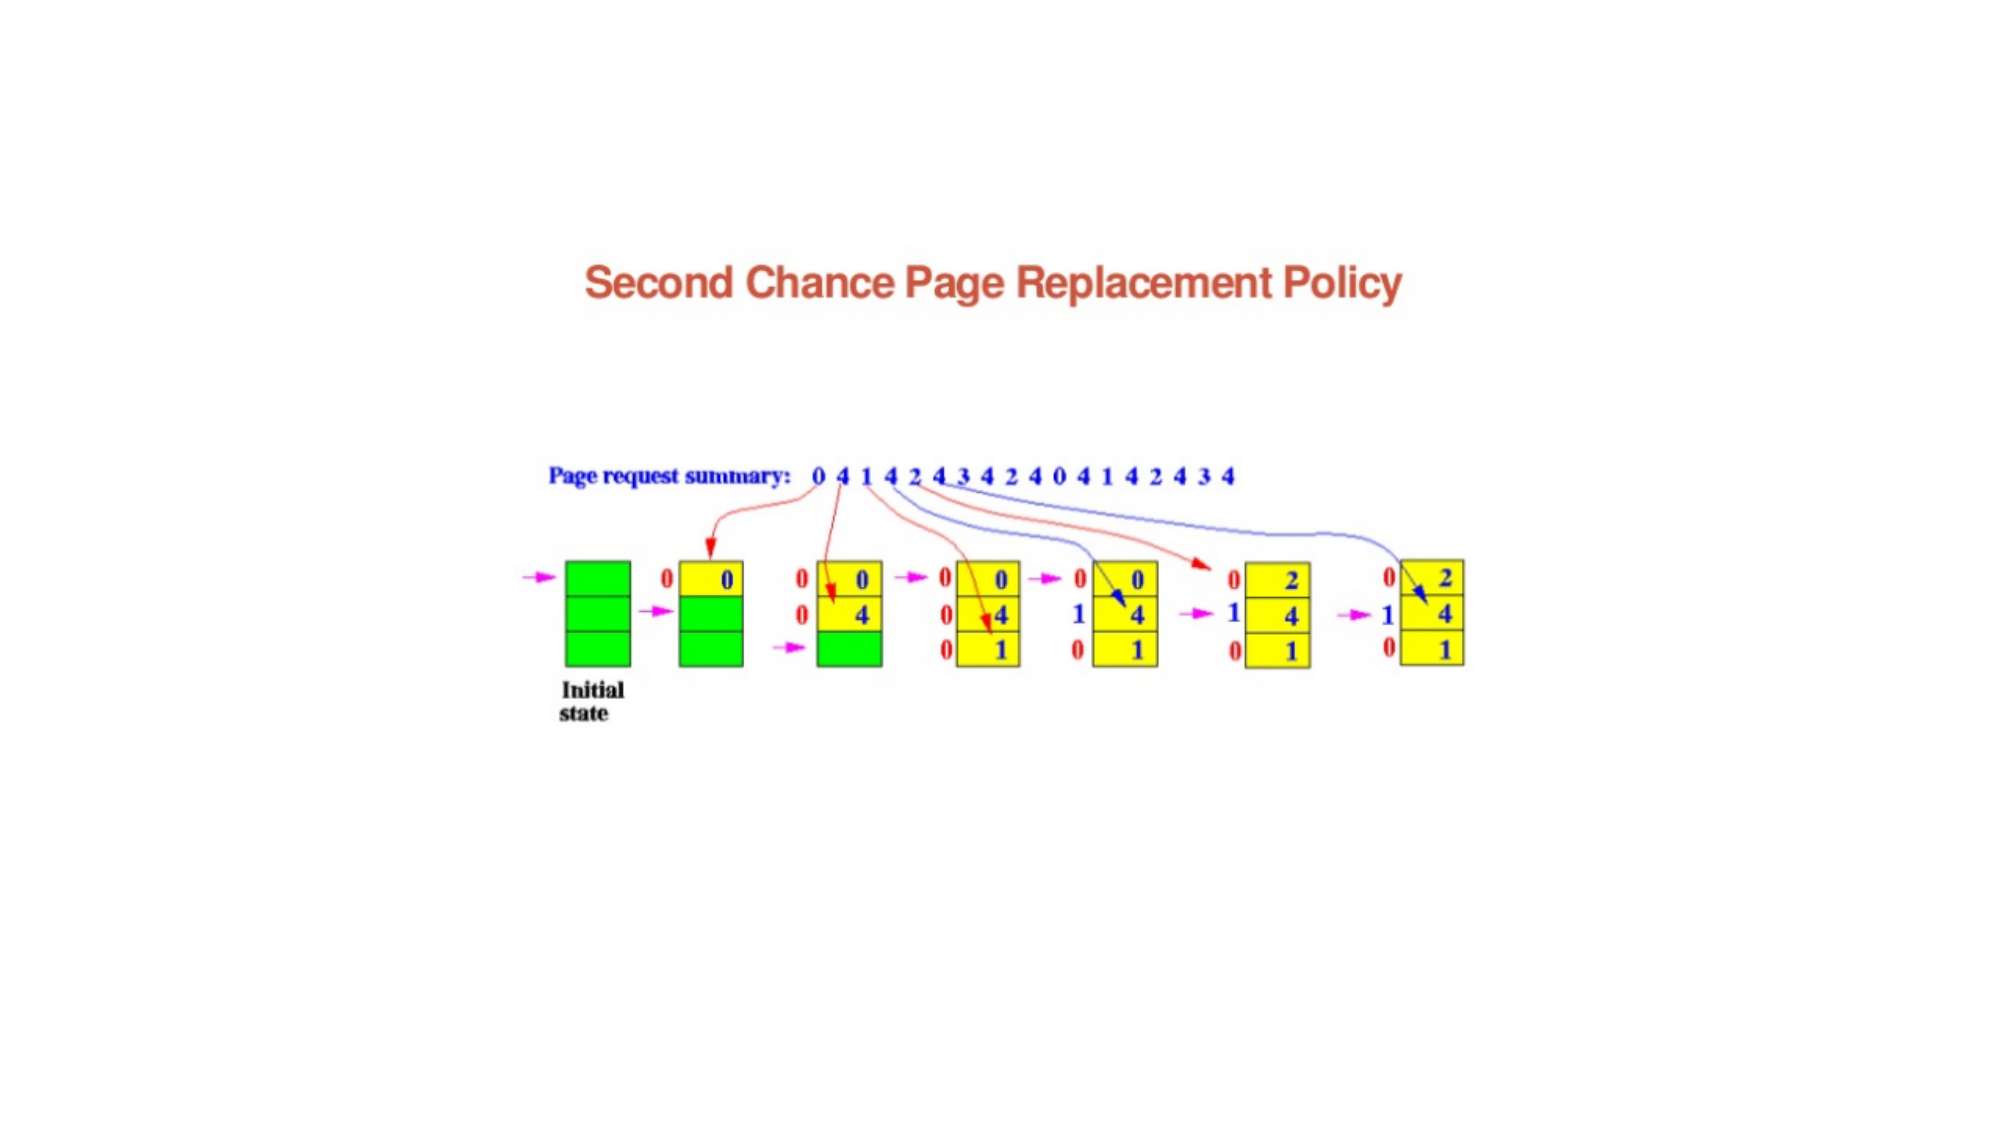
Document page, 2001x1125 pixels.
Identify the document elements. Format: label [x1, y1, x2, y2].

picture [514, 229, 1486, 896]
